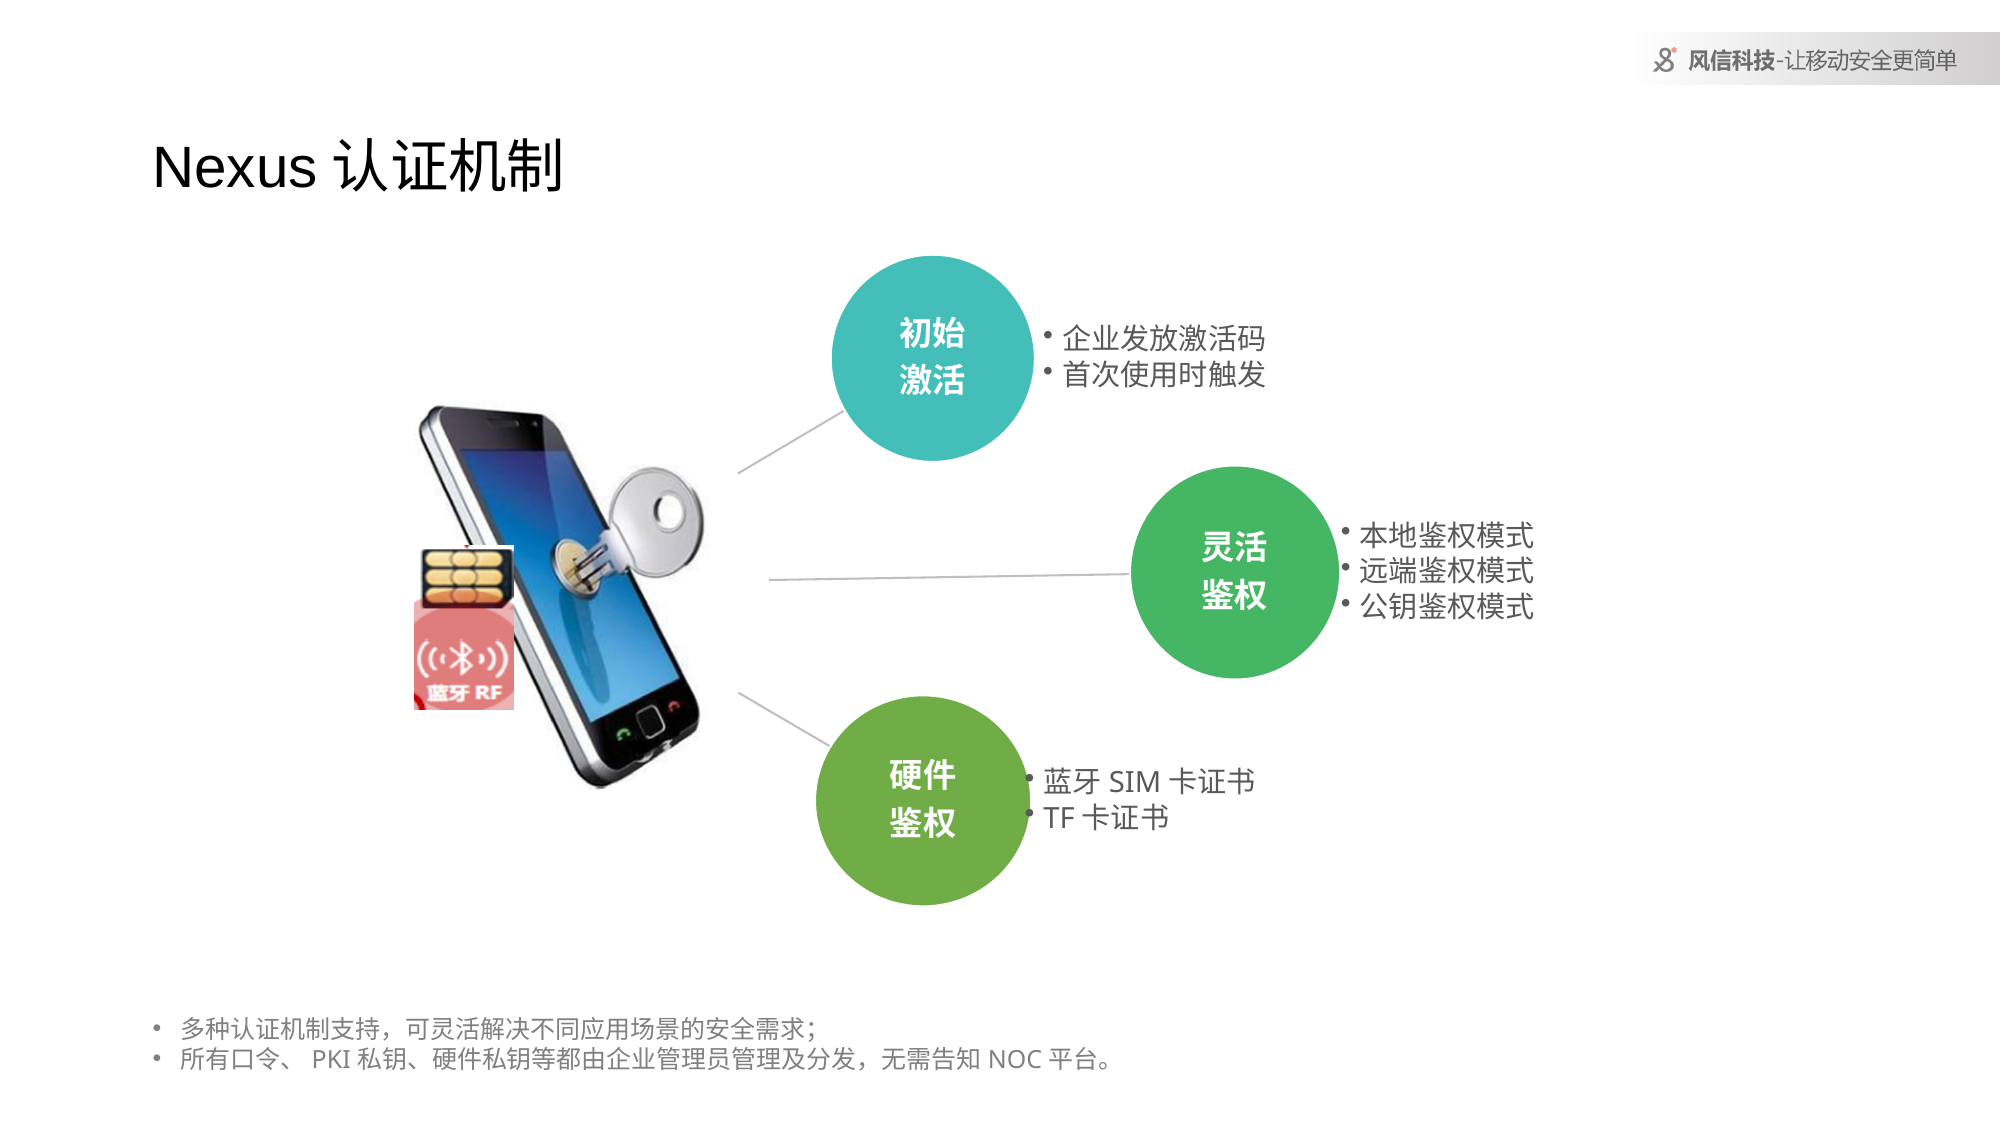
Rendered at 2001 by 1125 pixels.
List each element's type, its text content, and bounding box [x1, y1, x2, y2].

picture [414, 545, 514, 710]
title Nexus认证机制 [137, 59, 1863, 278]
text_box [28, 245, 1604, 924]
picture [1652, 47, 1957, 72]
text_box 多种认证机制支持，可灵活解决不同应用场景的安全需求； 所有口令、PKI私钥、硬件私钥等都由企业管理员管理及分发，无需告知NOC平台。 [137, 1005, 1635, 1081]
